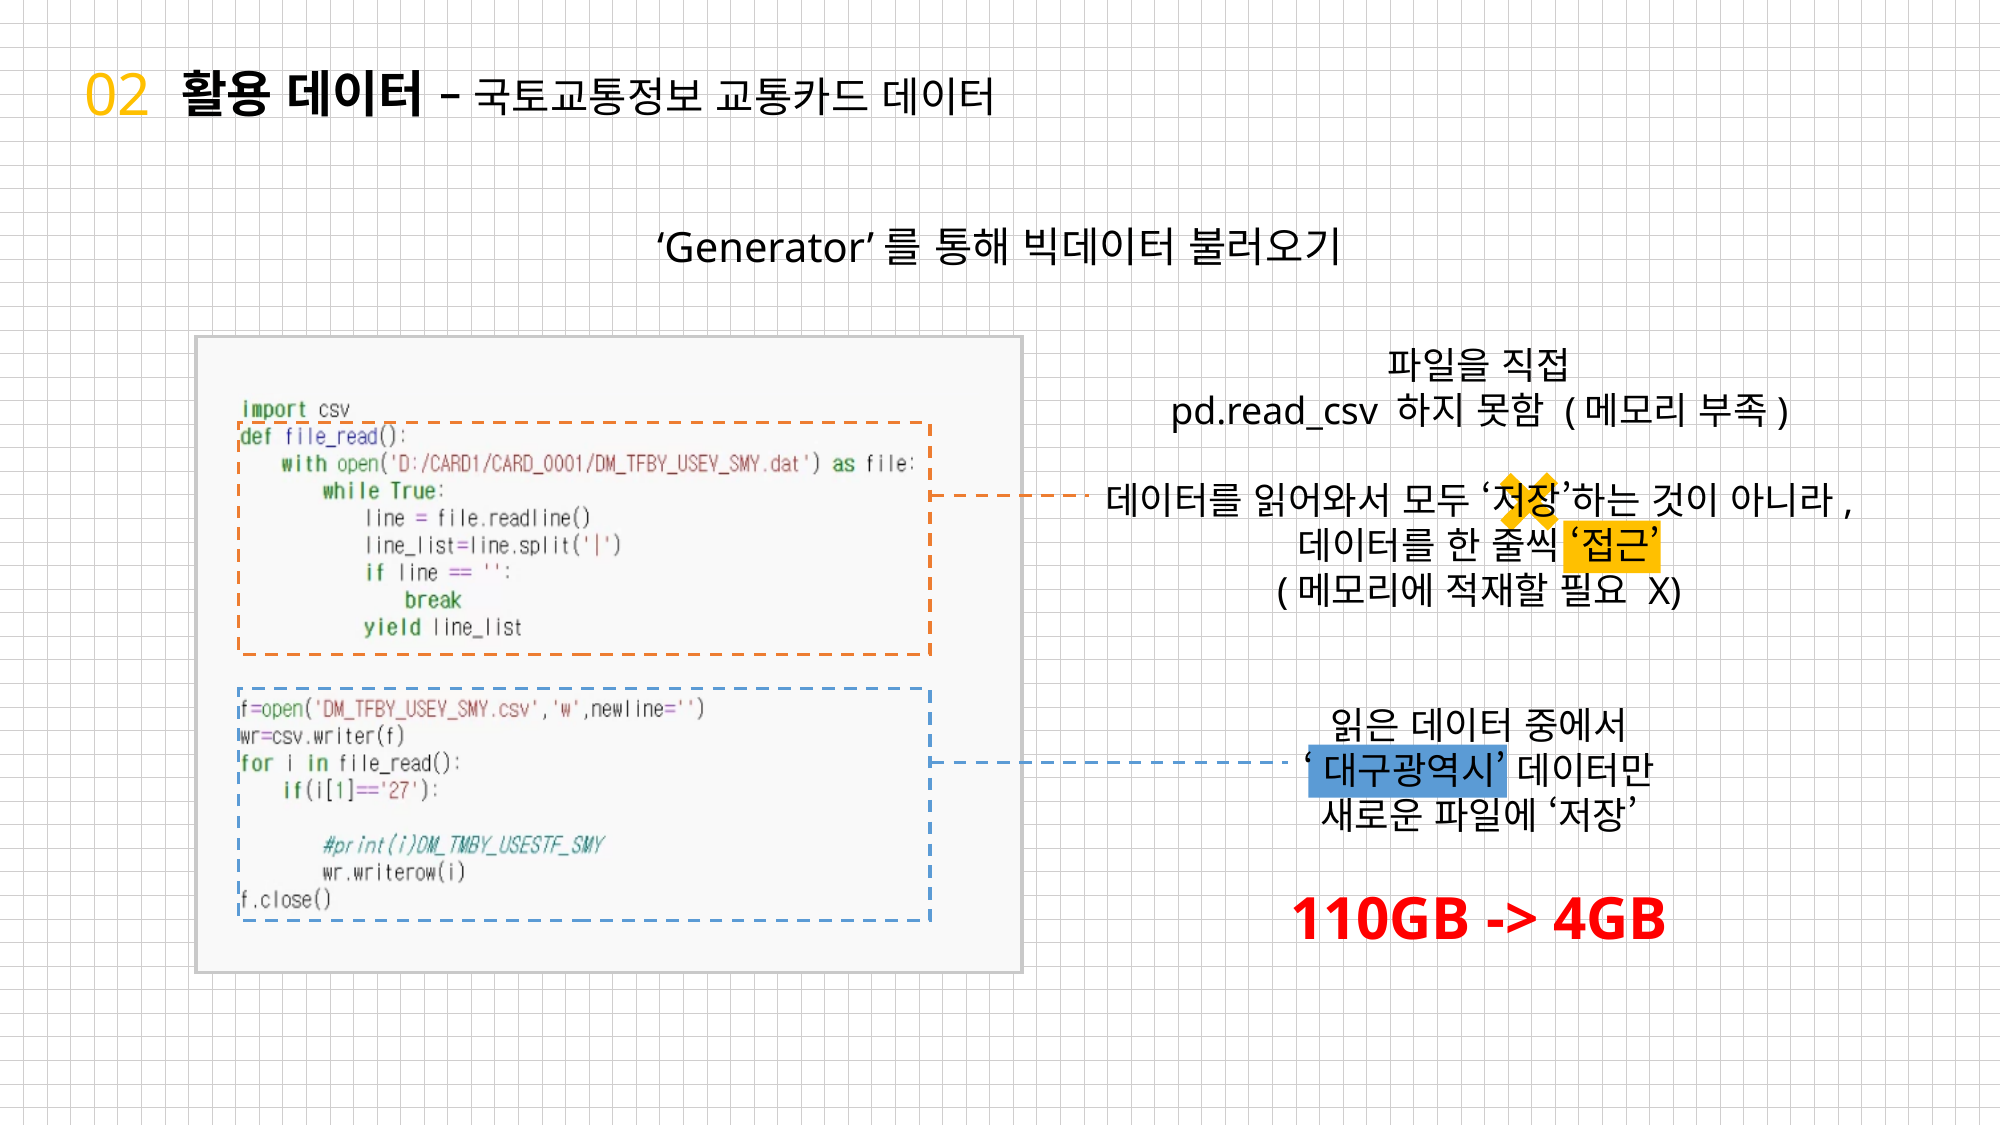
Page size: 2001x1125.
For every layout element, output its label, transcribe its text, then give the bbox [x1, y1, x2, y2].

text_box 02 [69, 49, 166, 135]
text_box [195, 336, 1023, 973]
text_box [1094, 273, 1906, 353]
text_box ‘Generator’를 통해 빅데이터 불러오기 [642, 213, 1358, 278]
text_box 파일을 직접 pd.read_csv 하지 못함 (메모리 부족) 데이터를 읽어와서 모두 ‘저장’하는 것이 아니라, 데이터를 한 줄씩 ‘접근’ (메모리에 적재할 필요 X) 읽은 데이터 중에서 ‘대구광역시’ 데이터만 새로운 파일에 ‘저장’ 110GB -> 4GB [1090, 334, 1868, 959]
text_box 활용 데이터 – 국토교통정보 교통카드 데이터 [166, 55, 1013, 130]
